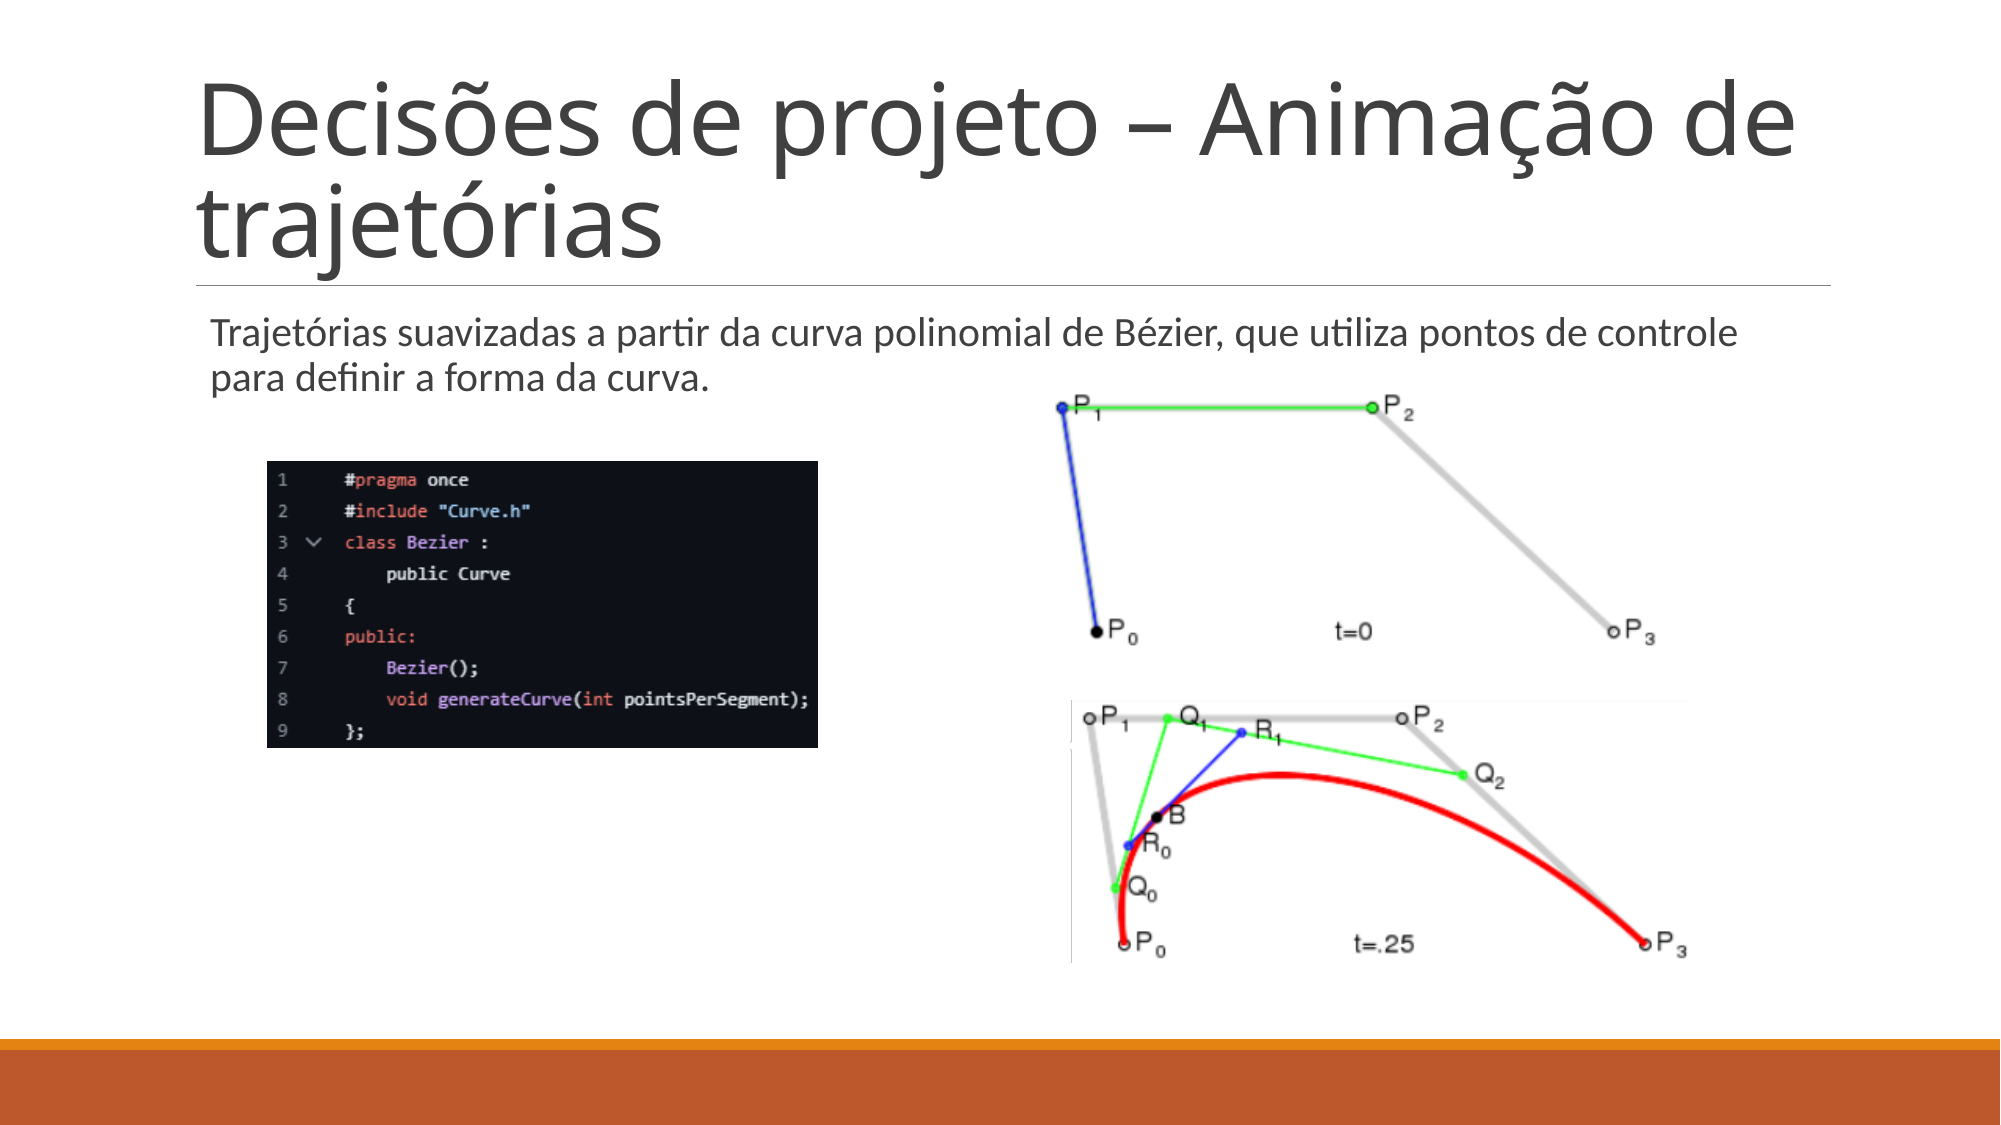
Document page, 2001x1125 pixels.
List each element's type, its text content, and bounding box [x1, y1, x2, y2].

title Decisões de projeto – Animação de trajetórias [180, 47, 1830, 285]
picture [1069, 699, 1692, 964]
picture [266, 461, 818, 749]
picture [1042, 378, 1668, 655]
list Trajetórias suavizadas a partir da curva polinomial de Bézier, que utiliza pontos de controle para definir a forma da curva. [180, 302, 1830, 963]
